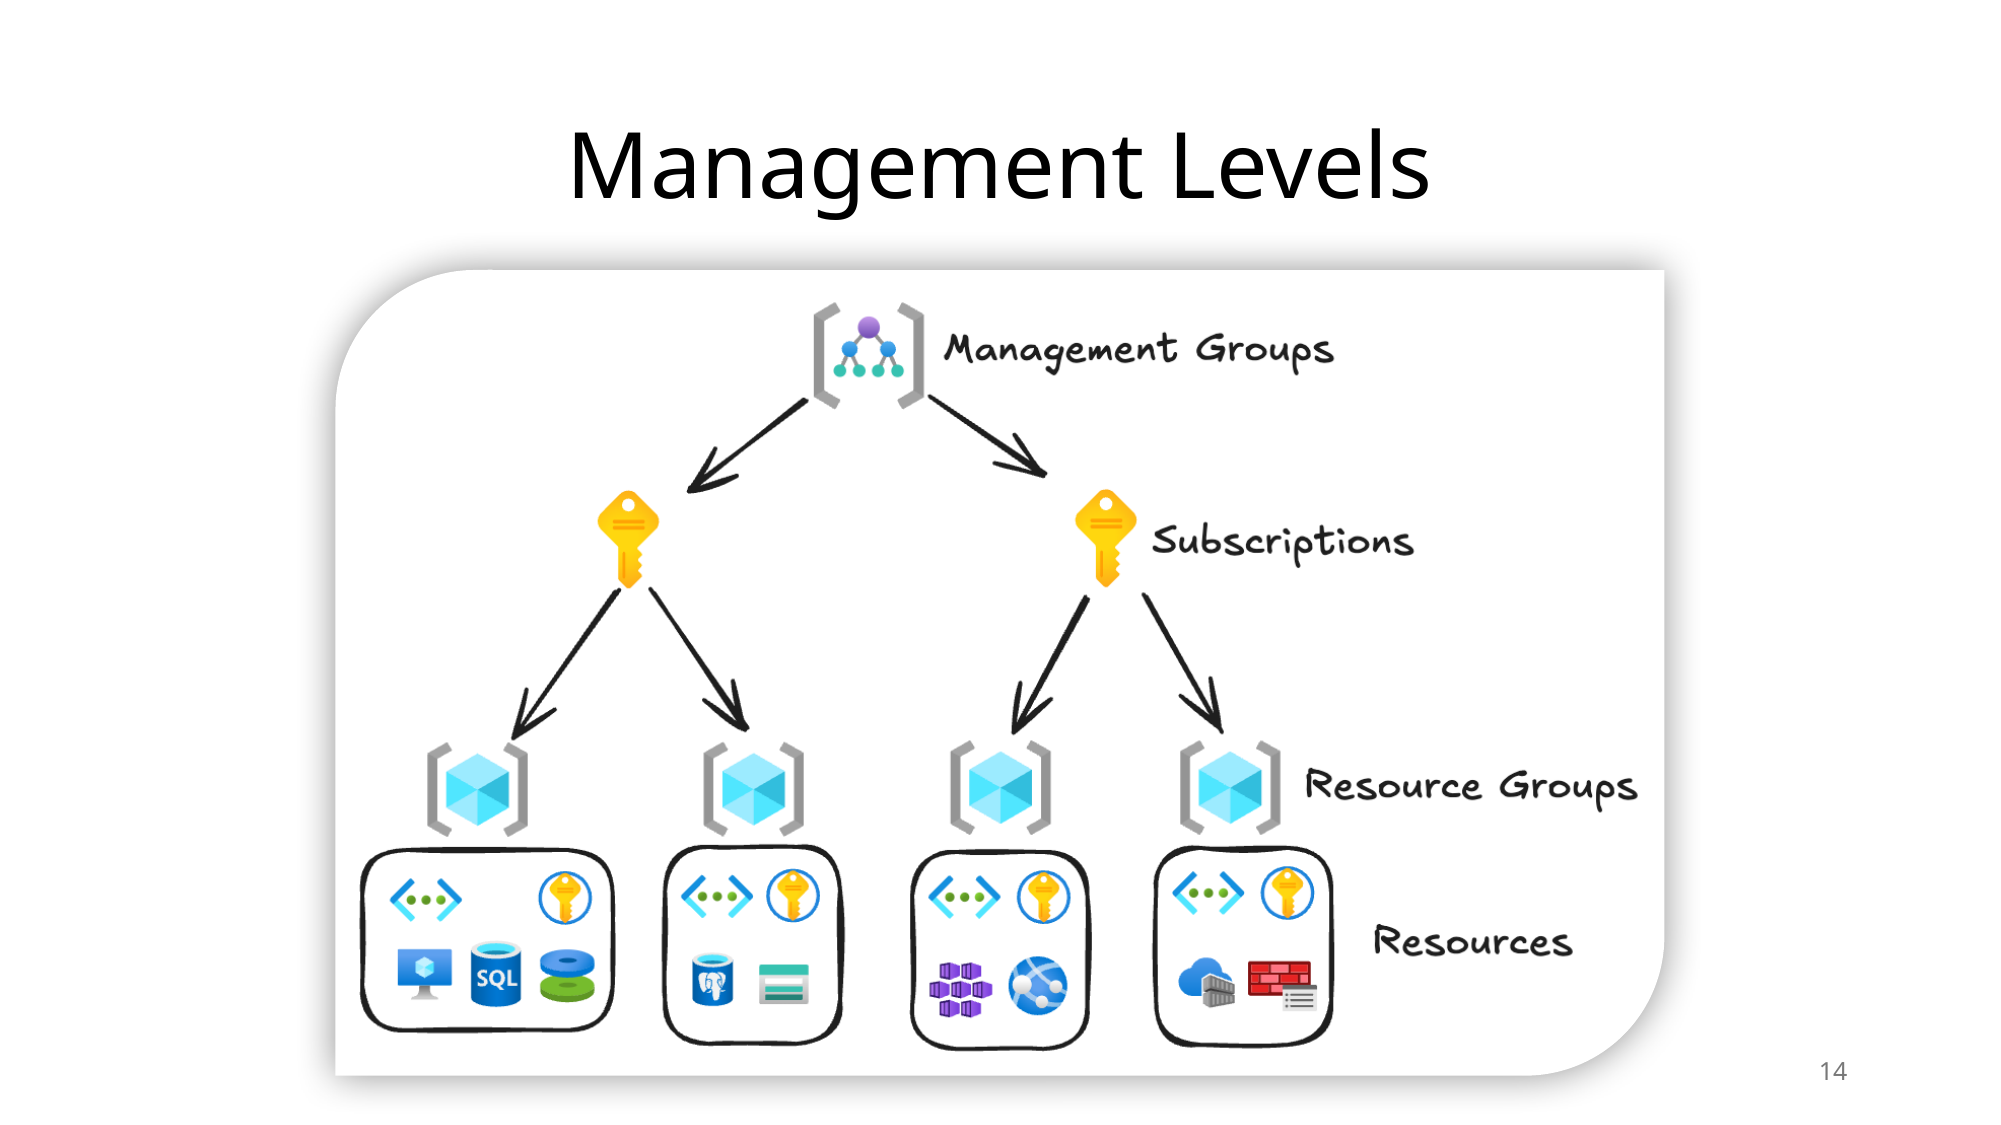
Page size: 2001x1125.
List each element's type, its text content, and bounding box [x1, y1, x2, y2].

picture [342, 276, 1658, 1069]
slide_number 14 [1412, 1042, 1863, 1103]
title Management Levels [137, 59, 1863, 278]
